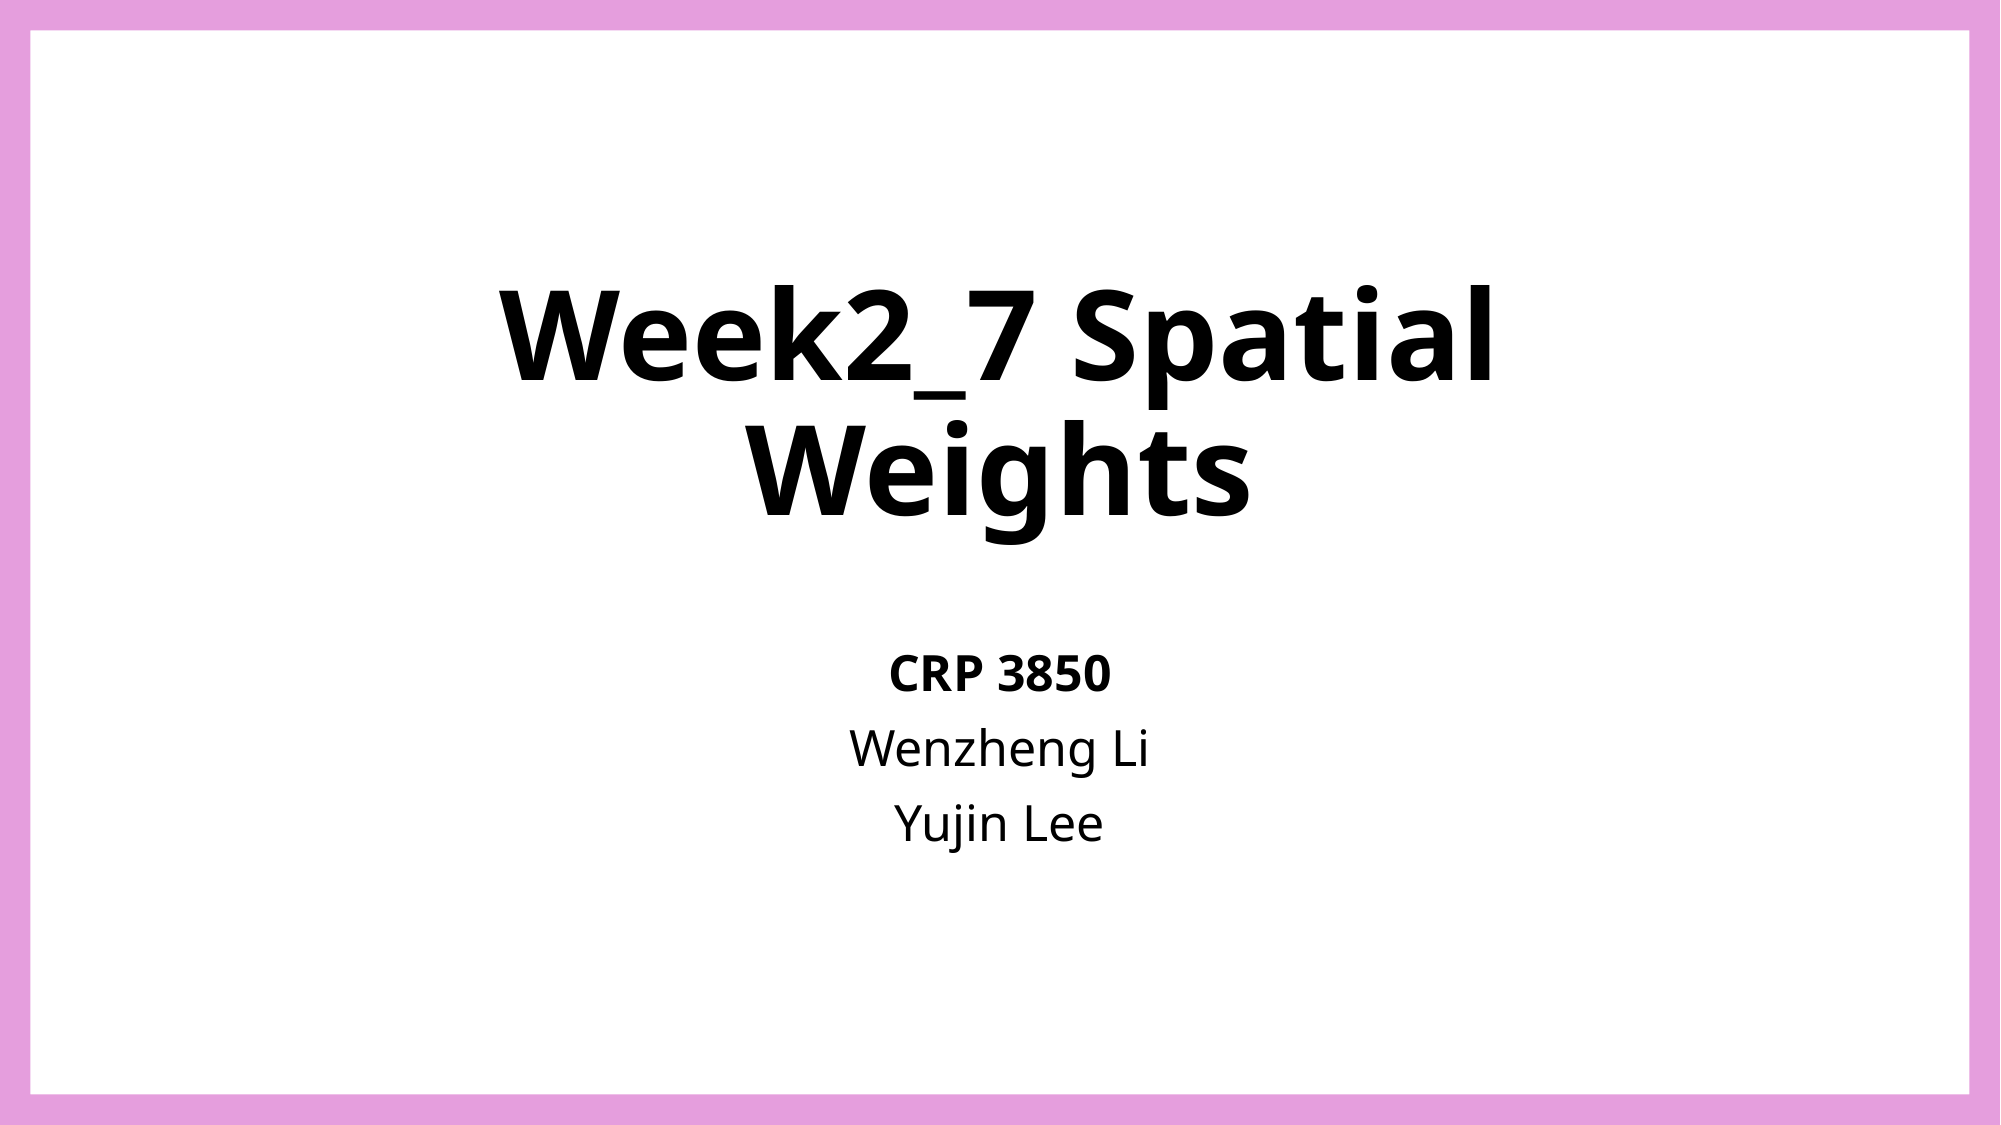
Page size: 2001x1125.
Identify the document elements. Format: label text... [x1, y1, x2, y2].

title Week2_7 Spatial Weights [249, 212, 1750, 550]
text_box [0, 0, 2000, 1125]
subtitle CRP 3850 Wenzheng Li Yujin Lee [249, 640, 1750, 913]
